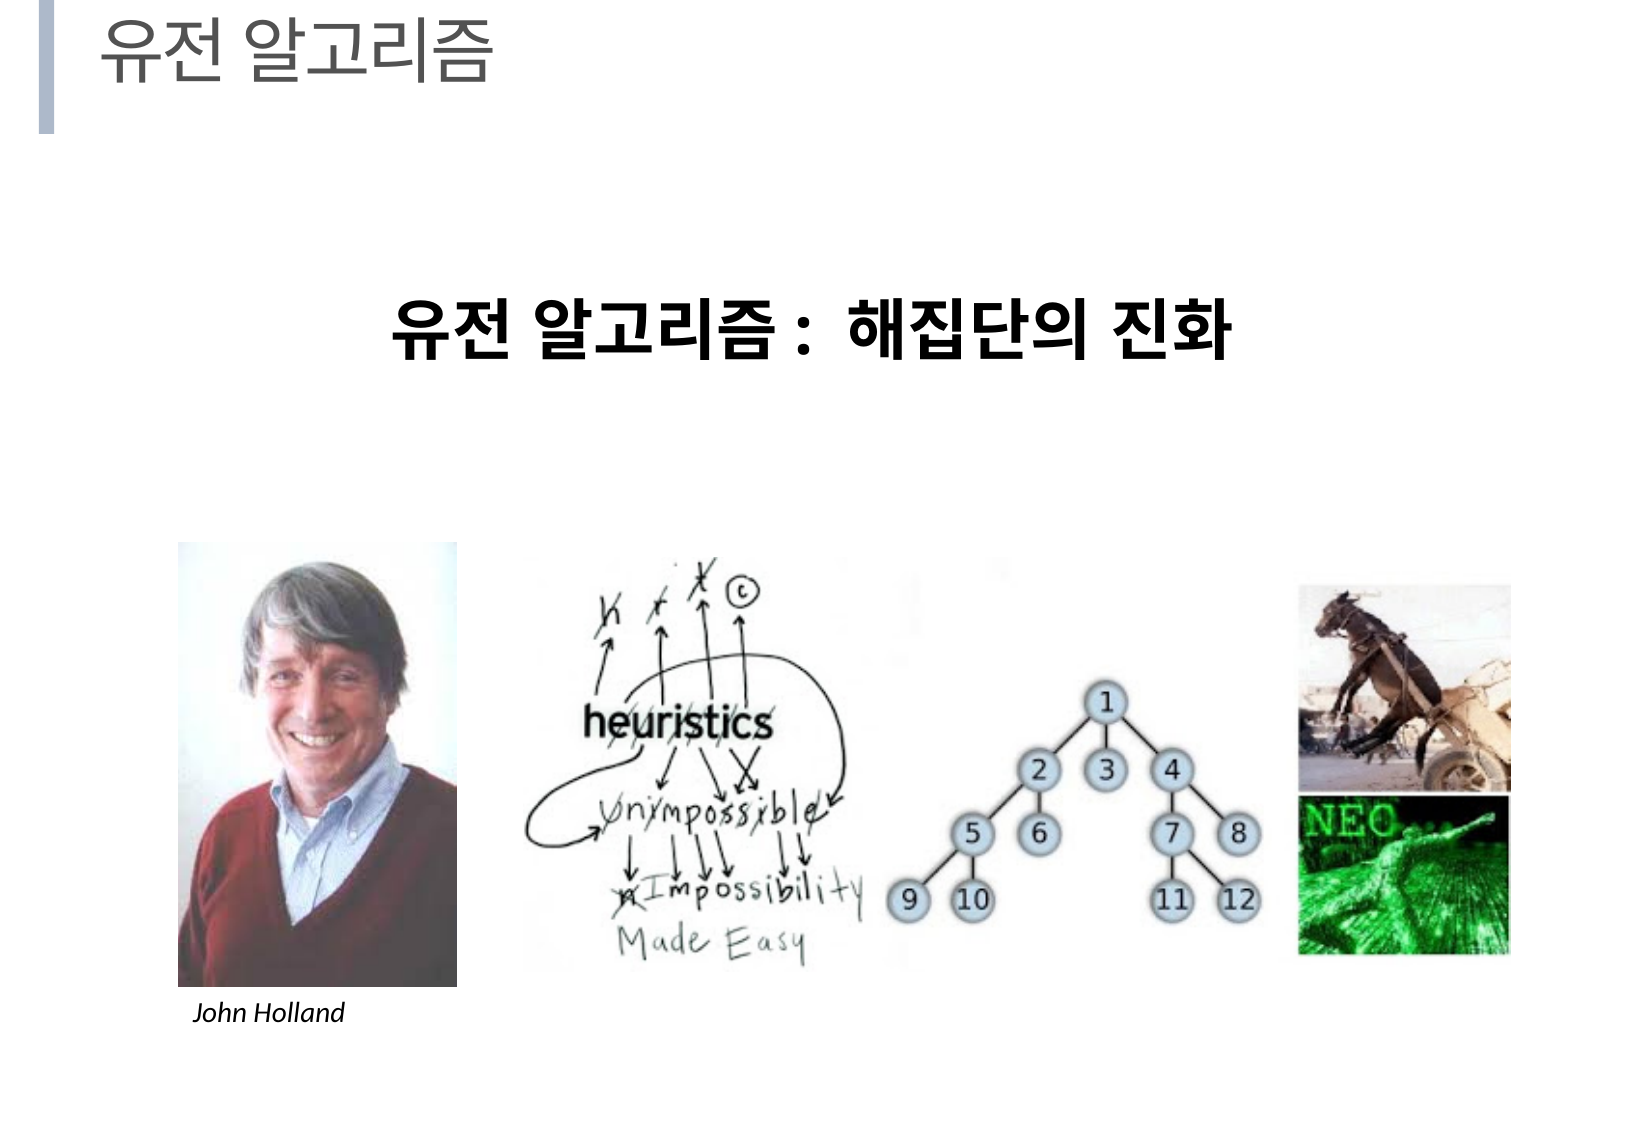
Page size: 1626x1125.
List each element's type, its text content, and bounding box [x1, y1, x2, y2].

picture [523, 557, 1511, 972]
picture [177, 542, 457, 987]
text_box John Holland [178, 986, 501, 1036]
text_box 유전 알고리즘: 해집단의 진화 [375, 280, 1250, 376]
text_box [38, 0, 55, 135]
text_box 유전 알고리즘 [83, 0, 513, 99]
